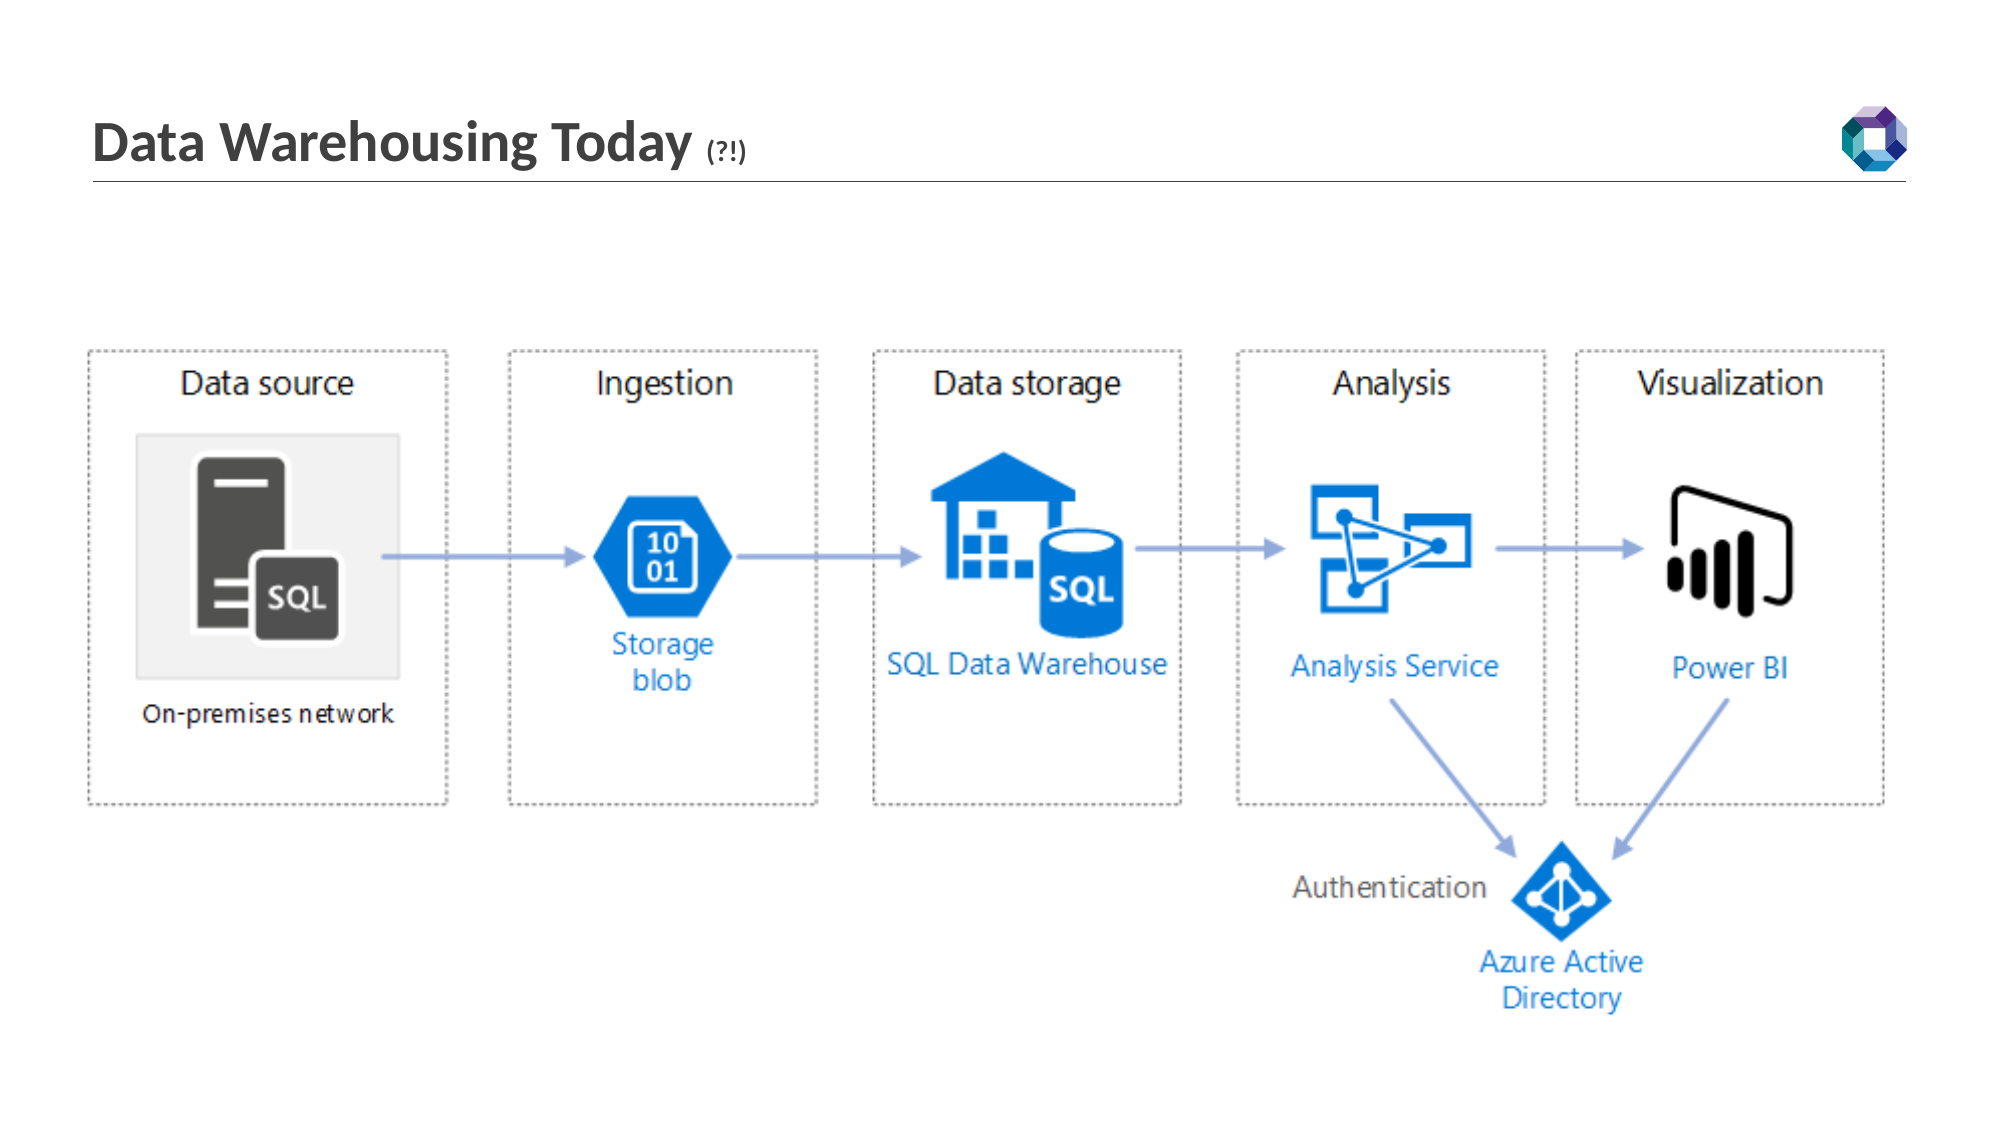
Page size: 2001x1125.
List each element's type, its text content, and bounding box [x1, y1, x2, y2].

title Data Warehousing Today (?!) [92, 92, 1818, 175]
picture [86, 349, 1887, 1033]
